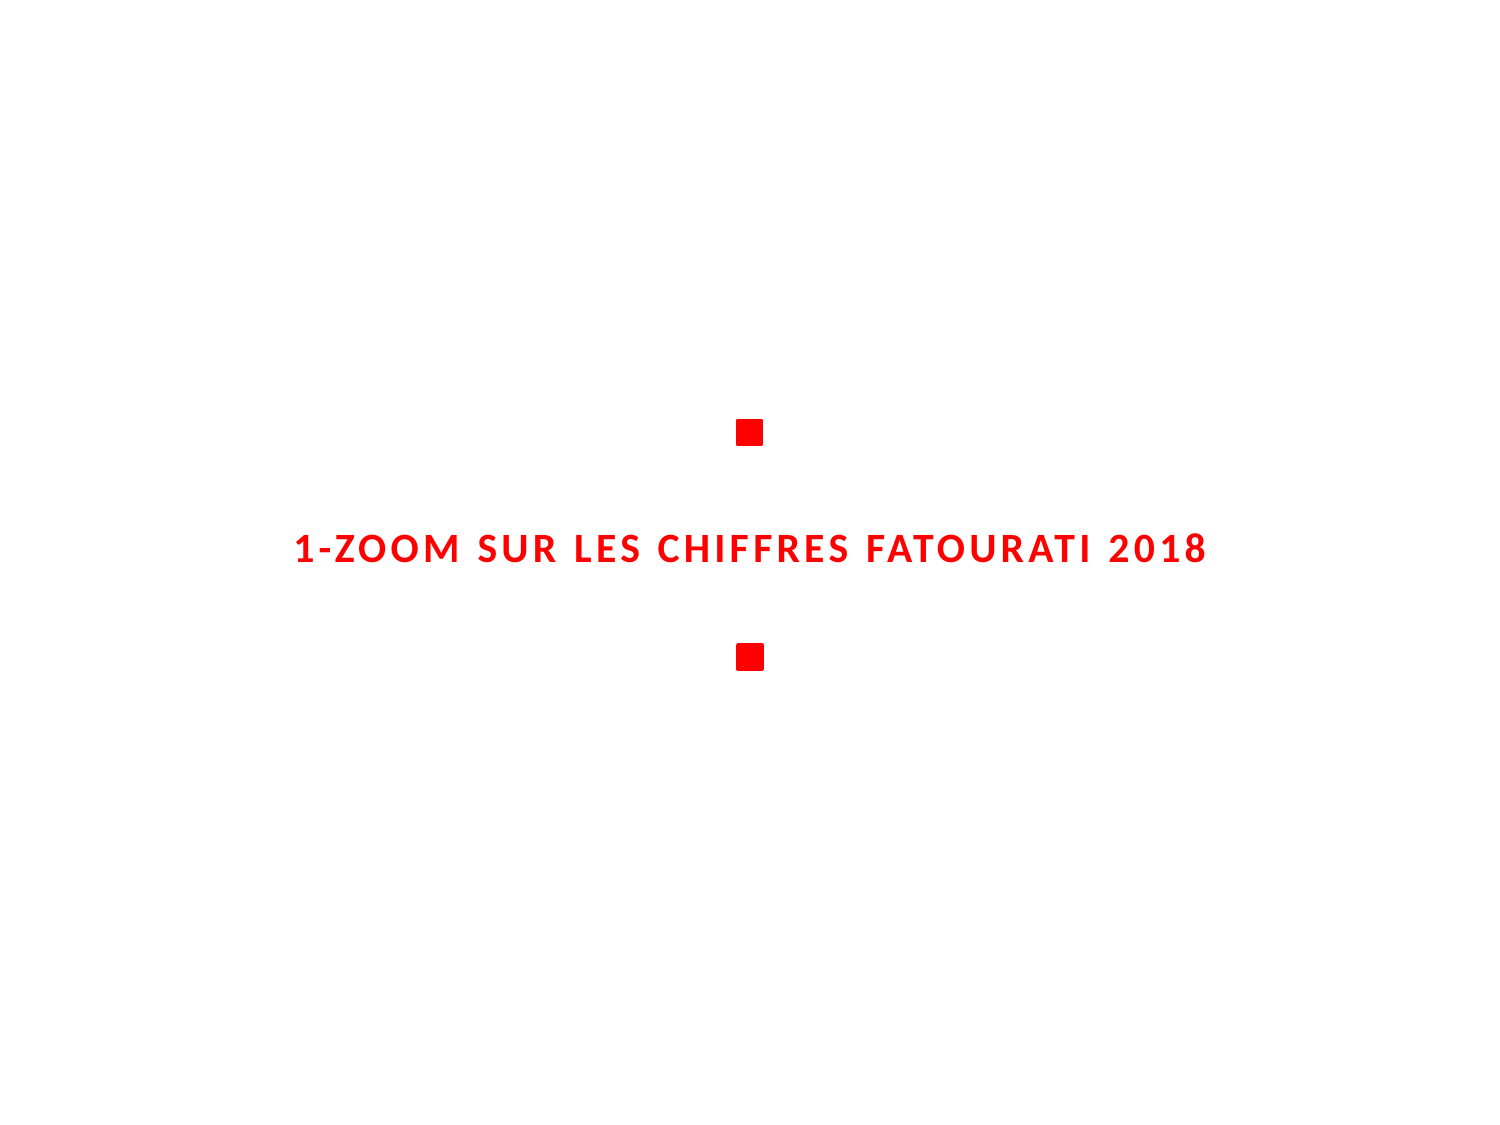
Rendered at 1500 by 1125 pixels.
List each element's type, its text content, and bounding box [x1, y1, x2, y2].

text_box 1-Zoom sur les chiffres Fatourati 2018 [53, 515, 1448, 578]
text_box [736, 419, 763, 446]
text_box [736, 643, 764, 671]
